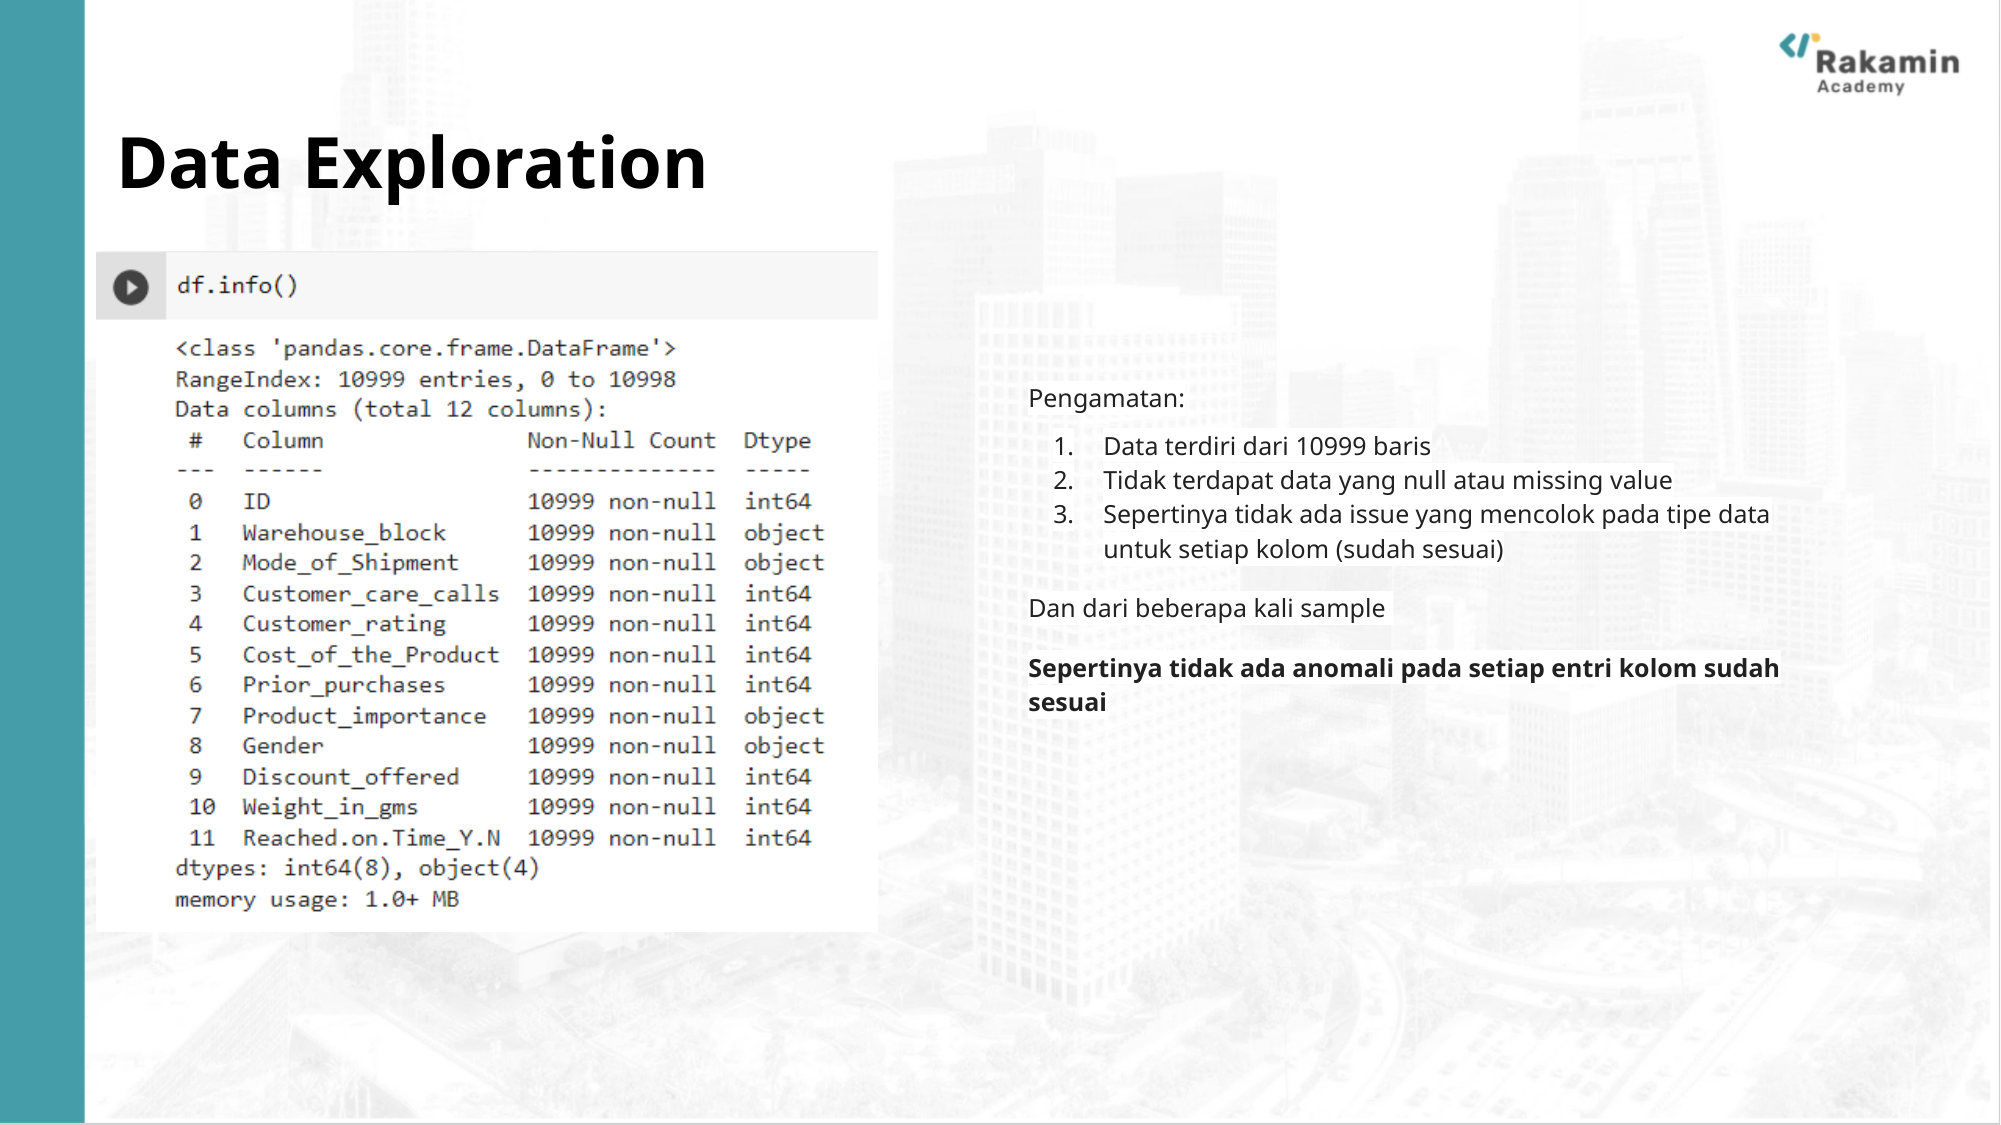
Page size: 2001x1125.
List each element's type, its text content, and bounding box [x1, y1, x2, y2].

text_box Pengamatan: Data terdiri dari 10999 baris Tidak terdapat data yang null atau missing value Sepertinya tidak ada issue yang mencolok pada tipe data untuk setiap kolom (sudah sesuai) Dan dari beberapa kali sample Sepertinya tidak ada anomali pada setiap entri kolom sudah sesuai [1013, 363, 1826, 792]
picture [0, 0, 2001, 1125]
title Data Exploration [96, 97, 1932, 223]
